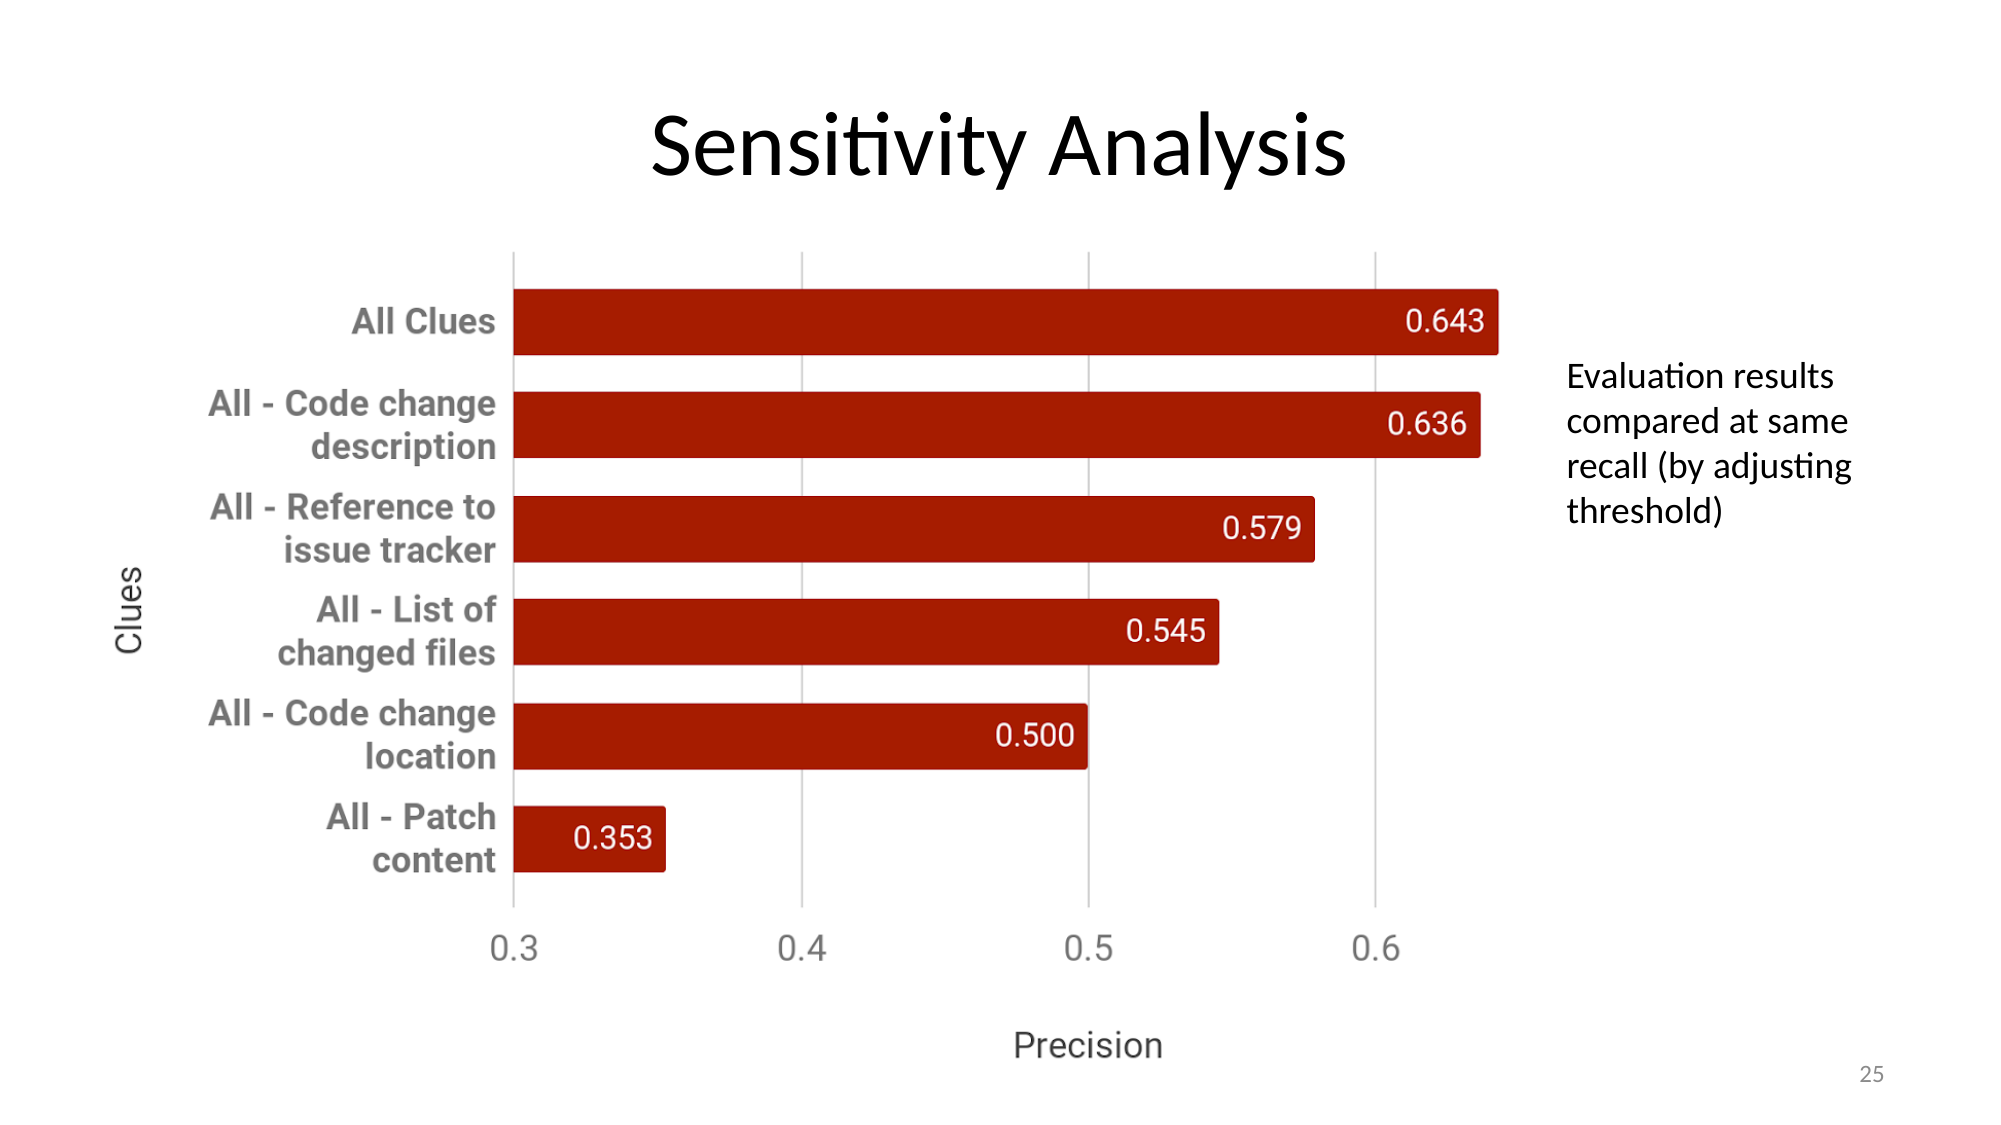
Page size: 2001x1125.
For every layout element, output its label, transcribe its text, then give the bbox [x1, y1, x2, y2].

picture [62, 205, 1513, 1113]
title Sensitivity Analysis [99, 45, 1900, 233]
slide_number 25 [1515, 1042, 1900, 1103]
text_box Evaluation results compared at same recall (by adjusting threshold) [1551, 343, 1868, 539]
